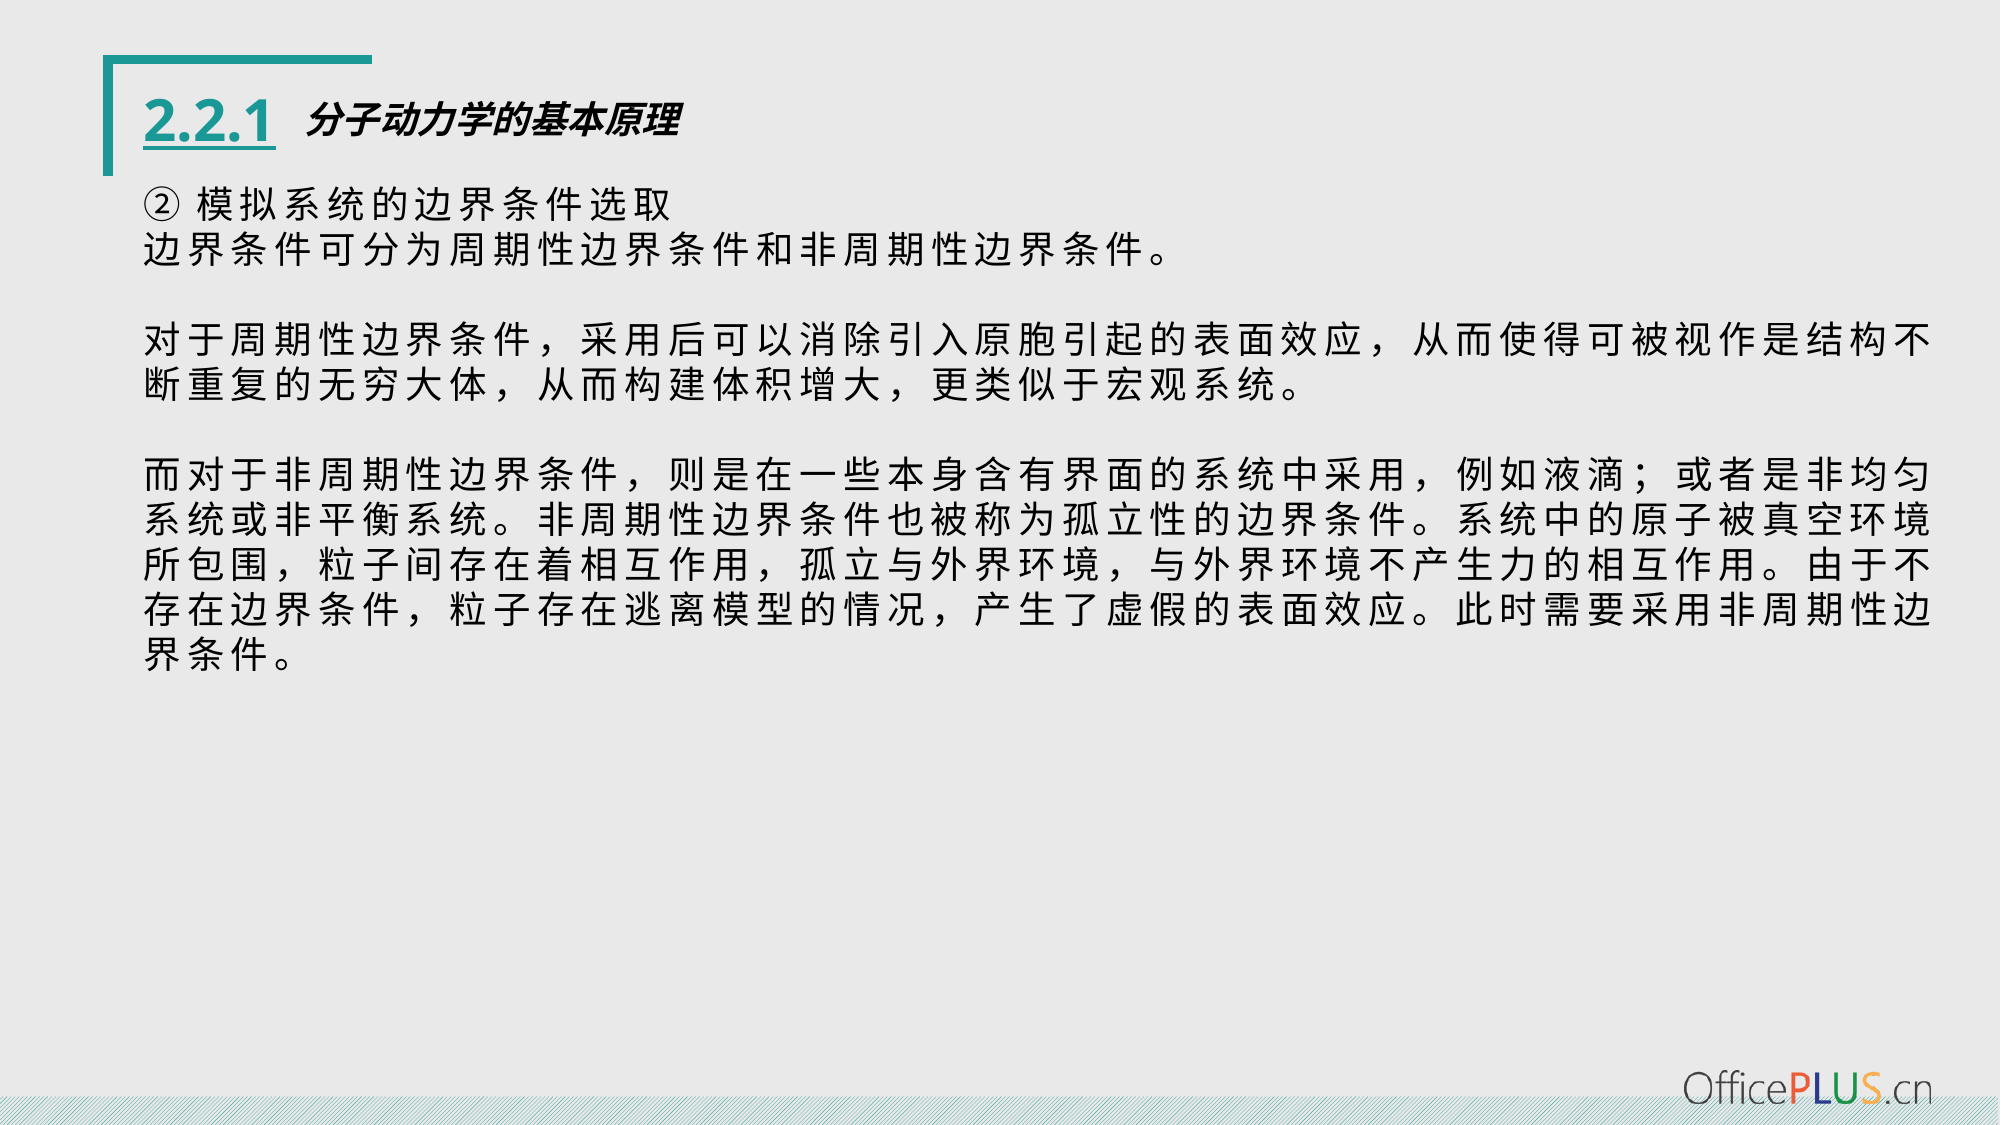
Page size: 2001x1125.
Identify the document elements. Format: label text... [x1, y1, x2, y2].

text_box 分子动力学的基本原理 [289, 88, 729, 148]
text_box 2.2.1 [128, 75, 331, 161]
picture [1684, 1070, 1931, 1104]
text_box ②模拟系统的边界条件选取 边界条件可分为周期性边界条件和非周期性边界条件。 对于周期性边界条件，采用后可以消除引入原胞引起的表面效应，从而使得可被视作是结构不断重复的无穷大体，从而构建体积增大，更类似于宏观系统。 而对于非周期性边界条件，则是在一些本身含有界面的系统中采用，例如液滴；或者是非均匀系统或非平衡系统。非周期性边界条件也被称为孤立性的边界条件。系统中的原子被真空环境所包围，粒子间存在着相互作用，孤立与外界环境，与外界环境不产生力的相互作用。由于不存在边界条件，粒子存在逃离模型的情况，产生了虚假的表面效应。此时需要采用非周期性边界条件。 [128, 174, 1960, 726]
